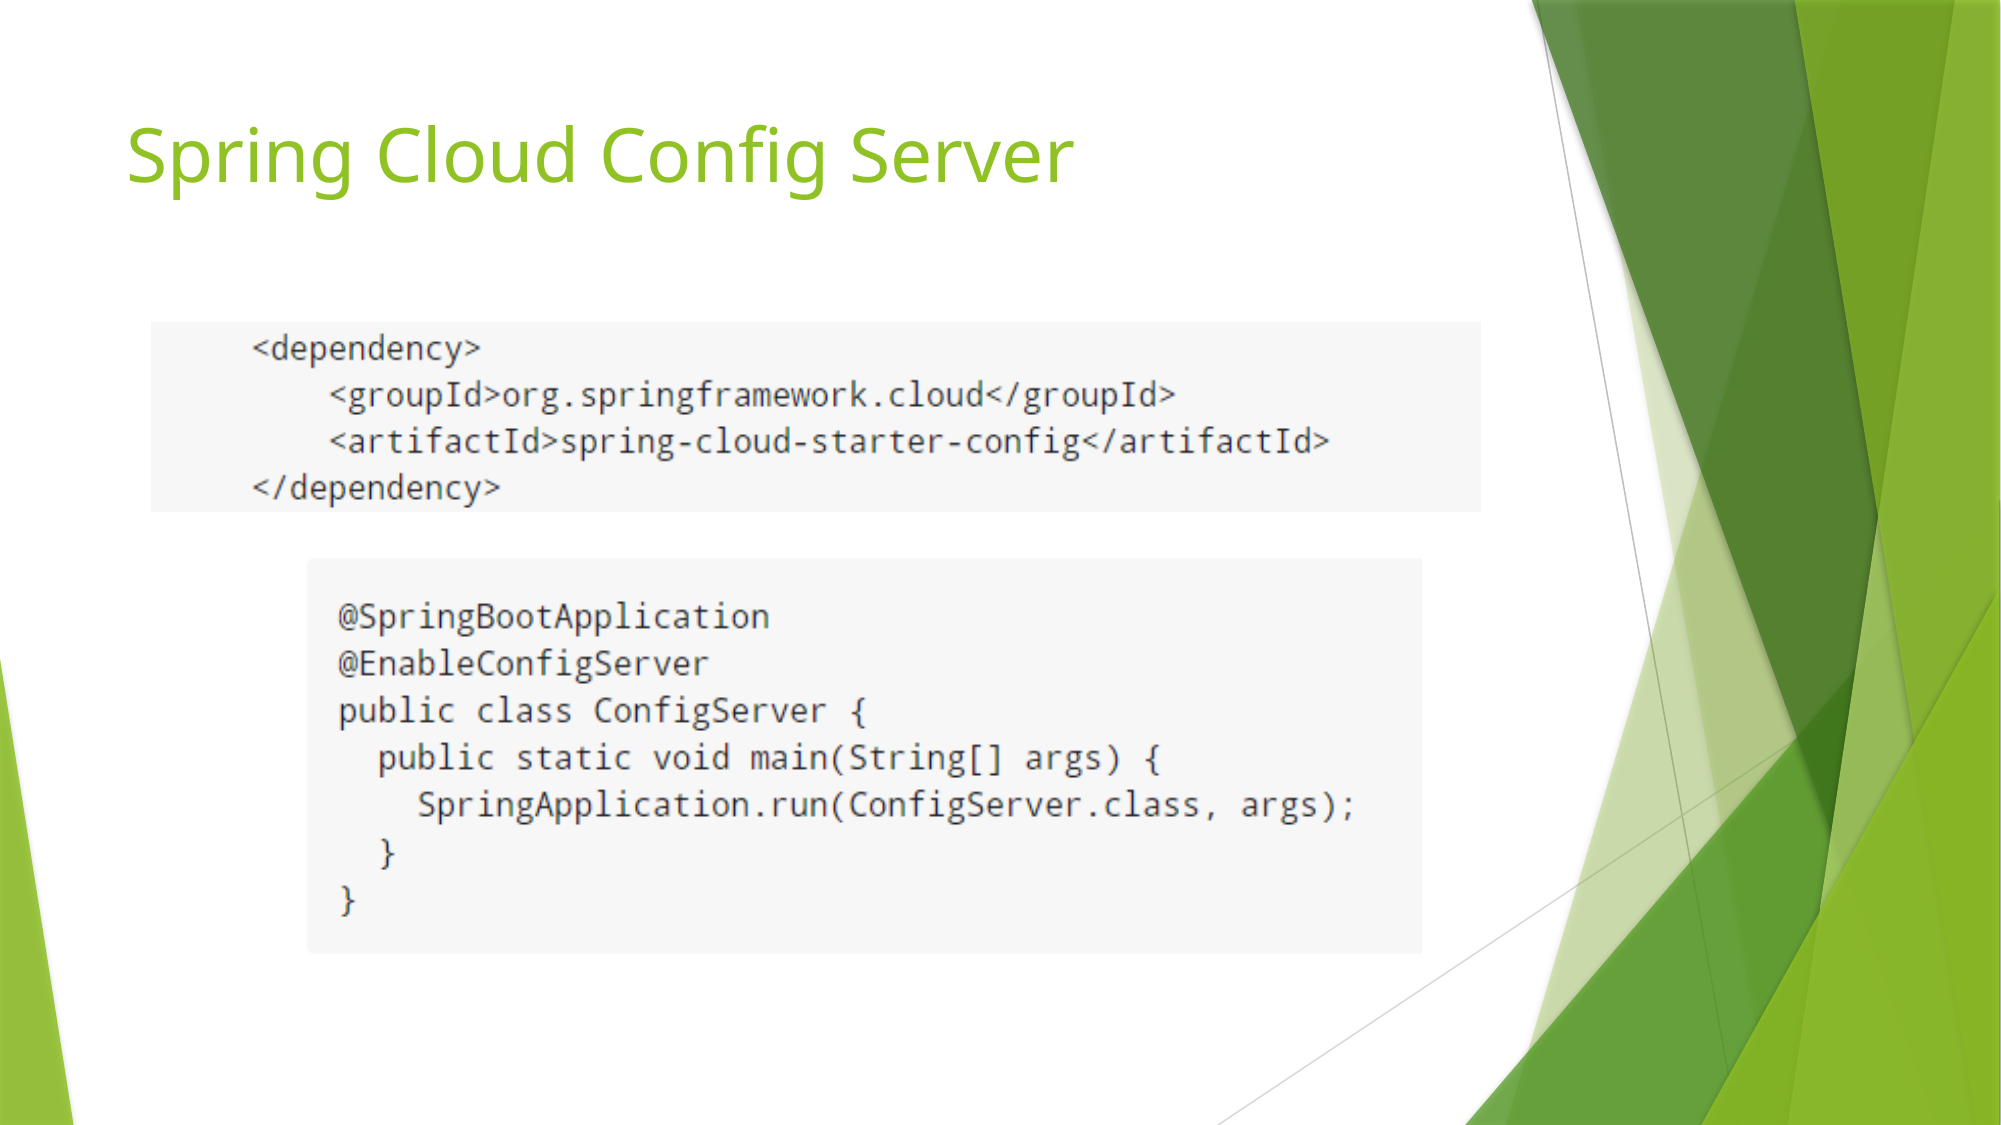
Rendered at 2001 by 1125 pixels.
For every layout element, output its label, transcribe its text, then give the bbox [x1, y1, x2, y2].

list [293, 548, 1422, 960]
title Spring Cloud Config Server [111, 99, 1522, 217]
picture [151, 322, 1482, 512]
